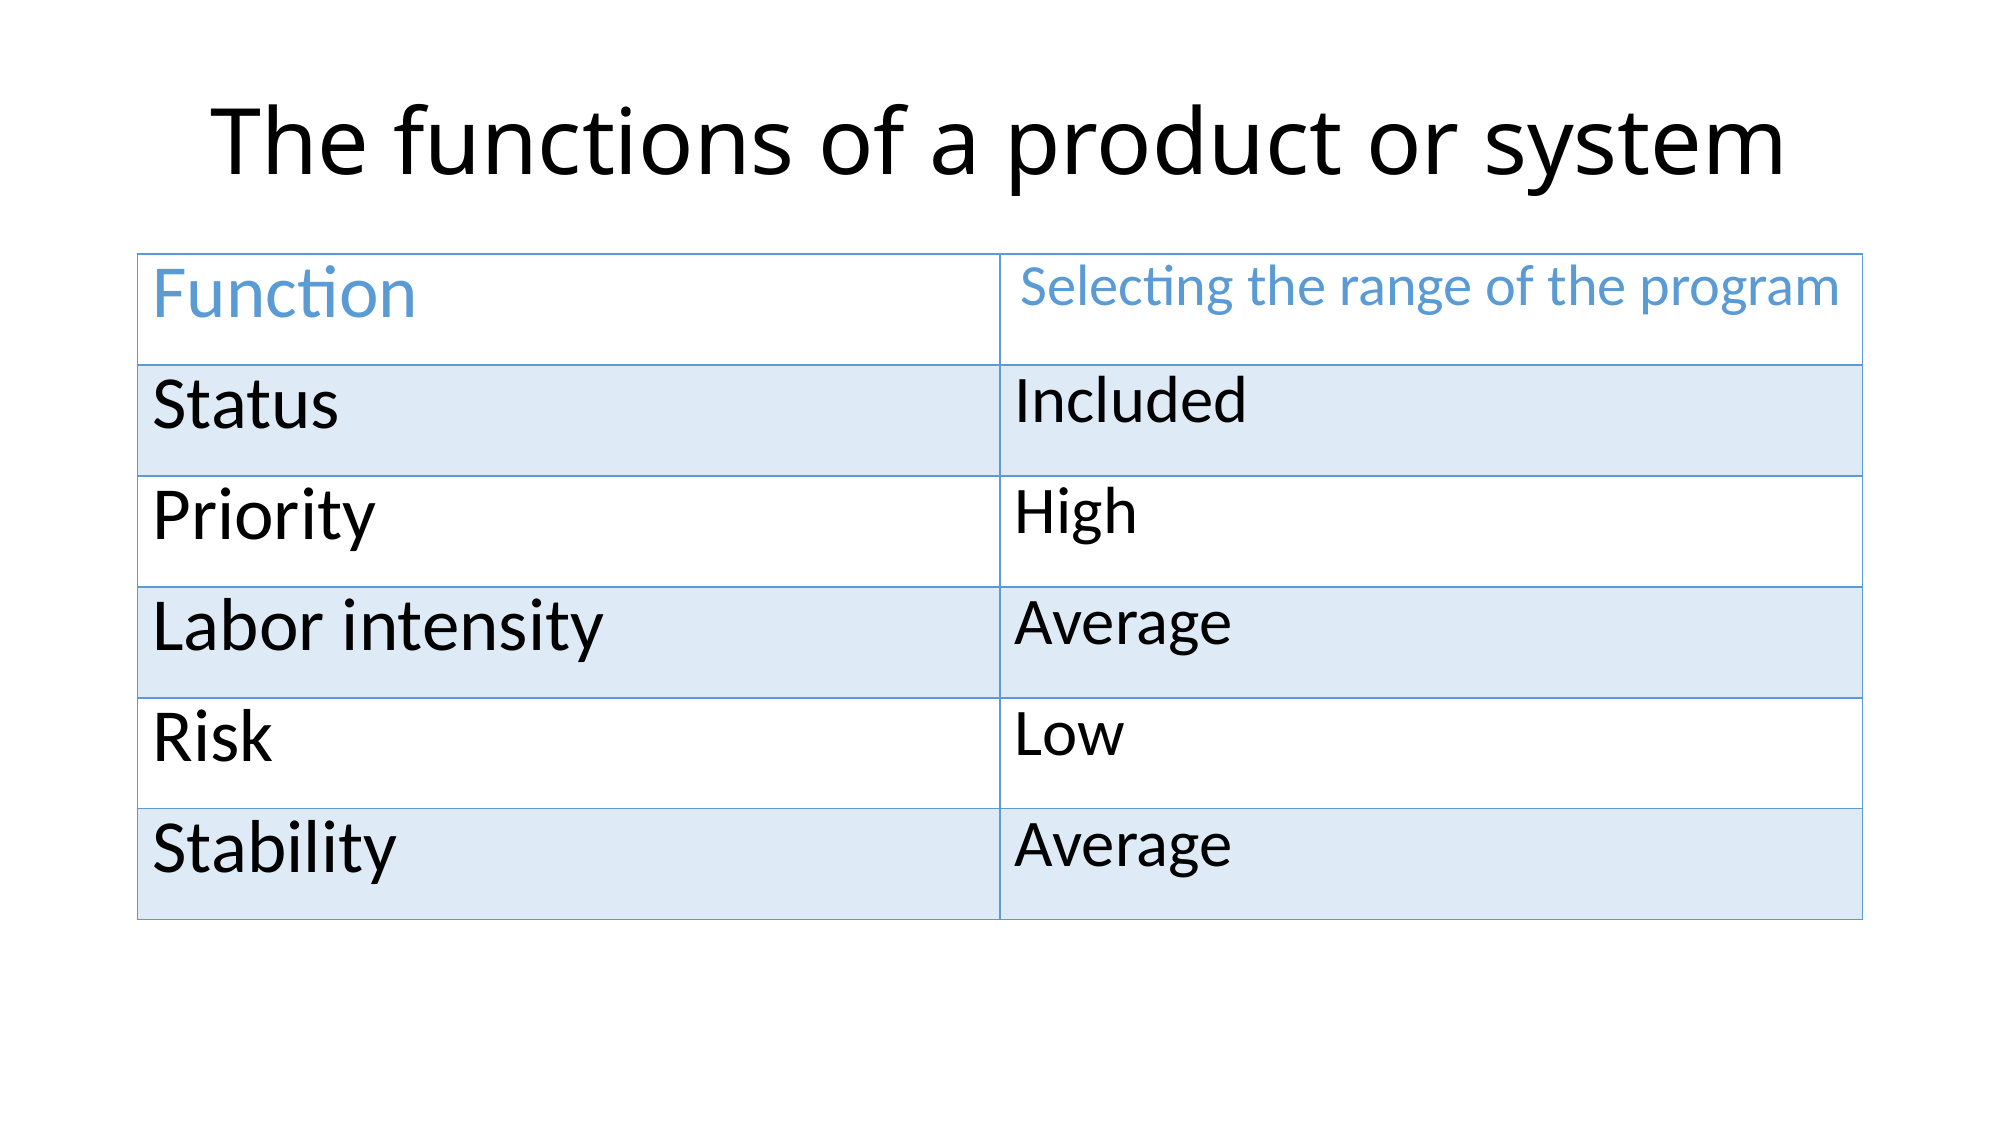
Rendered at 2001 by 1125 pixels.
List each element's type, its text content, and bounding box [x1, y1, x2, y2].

table_cell Priority [138, 477, 999, 586]
table_cell Risk [138, 699, 999, 808]
table_header Function [138, 255, 999, 364]
table_cell Stability [138, 809, 999, 919]
table_cell Low [1001, 699, 1862, 808]
table_cell Labor intensity [138, 588, 999, 697]
table_cell High [1001, 477, 1862, 586]
table_cell Status [138, 366, 999, 475]
table_cell Average [1001, 809, 1862, 919]
title The functions of a product or system [137, 36, 1863, 253]
table_cell Average [1001, 588, 1862, 697]
table_cell Included [1001, 366, 1862, 475]
table_header Selecting the range of the program [1001, 255, 1862, 364]
